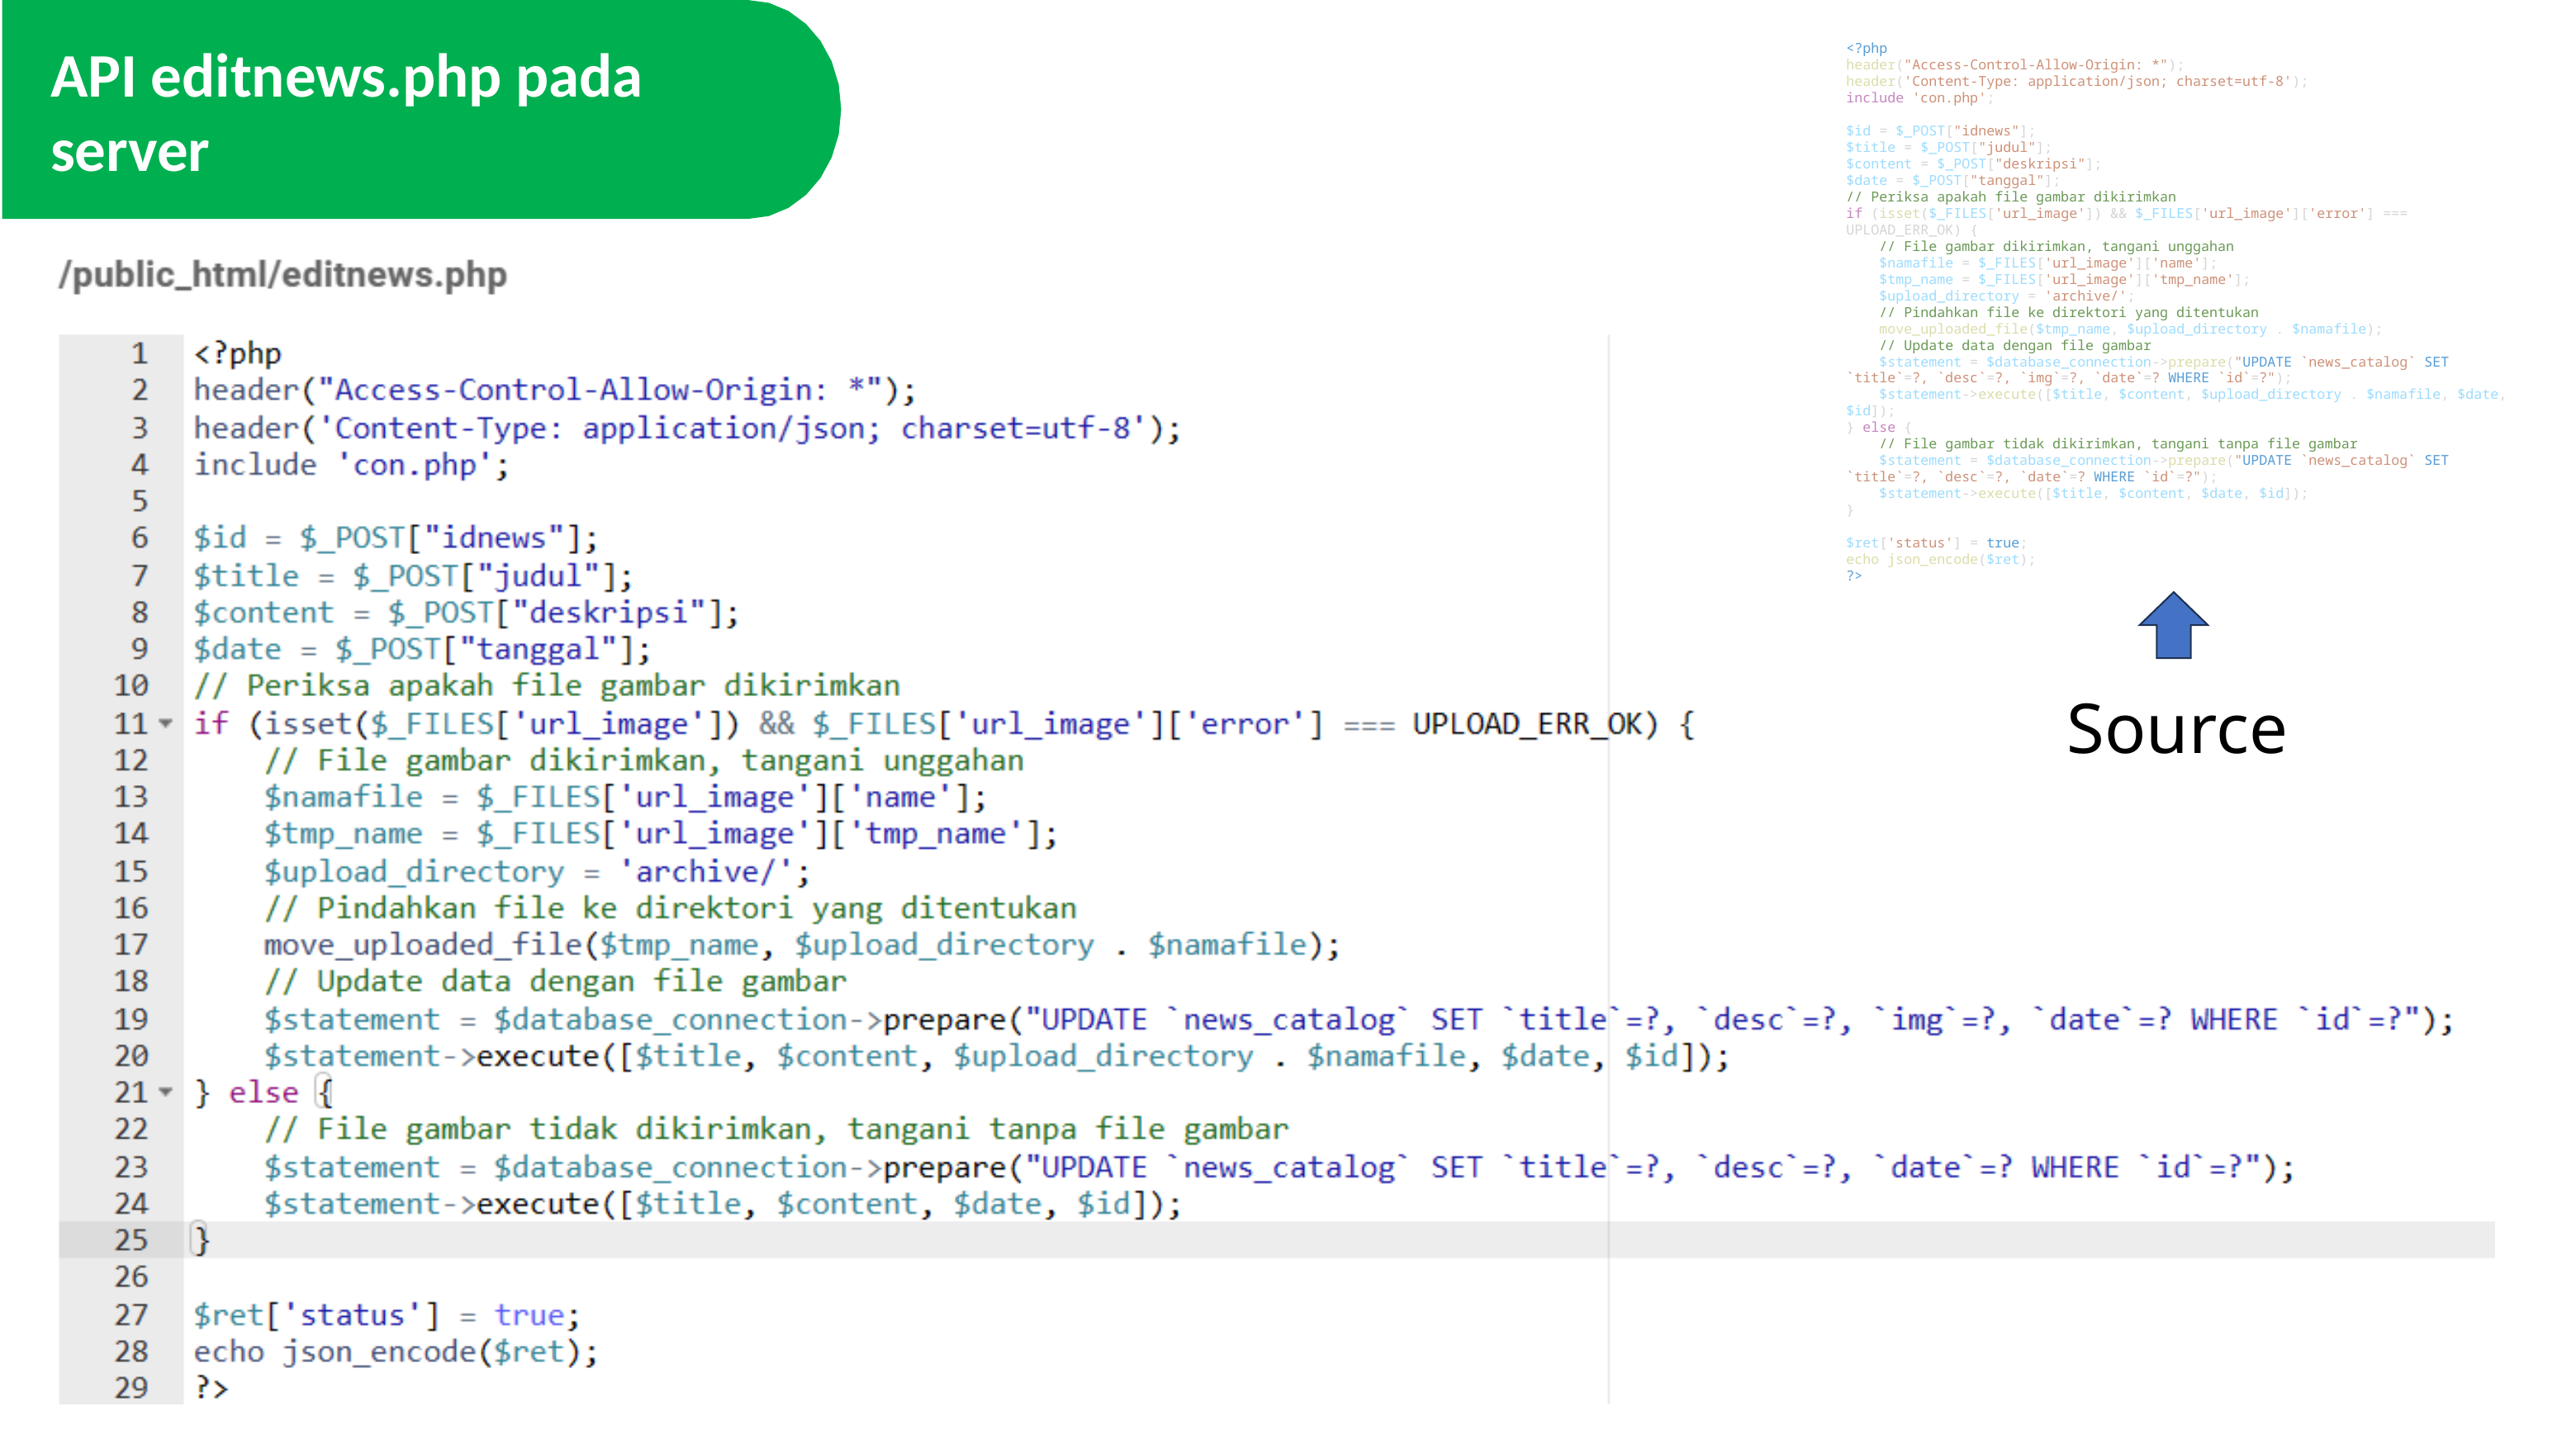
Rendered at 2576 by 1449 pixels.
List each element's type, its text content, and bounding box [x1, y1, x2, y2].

picture [29, 253, 2495, 1404]
text_box API editnews.php pada server [49, 33, 720, 184]
text_box <?php header("Access-Control-Allow-Origin: *"); header('Content-Type: application/json; charset=utf-8'); include 'con.php'; $id = $_POST["idnews"]; $title = $_POST["judul"]; $content = $_POST["deskripsi"]; $date = $_POST["tanggal"]; // Periksa apakah file gambar dikirimkan if (isset($_FILES['url_image']) && $_FILES['url_image']['error'] === UPLOAD_ERR_OK) { // File gambar dikirimkan, tangani unggahan $namafile = $_FILES['url_image']['name']; $tmp_name = $_FILES['url_image']['tmp_name']; $upload_directory = 'archive/'; // Pindahkan file ke direktori yang ditentukan move_uploaded_file($tmp_name, $upload_directory . $namafile); // Update data dengan file gambar $statement = $database_connection->prepare("UPDATE `news_catalog` SET `title`=?, `desc`=?, `img`=?, `date`=? WHERE `id`=?"); $statement->execute([$title, $content, $upload_directory . $namafile, $date, $id]); } else { // File gambar tidak dikirimkan, tangani tanpa file gambar $statement = $database_connection->prepare("UPDATE `news_catalog` SET `title`=?, `desc`=?, `date`=? WHERE `id`=?"); $statement->execute([$title, $content, $date, $id]); } $ret['status'] = true; echo json_encode($ret); ?> [1834, 33, 2527, 623]
text_box [2, 0, 842, 220]
